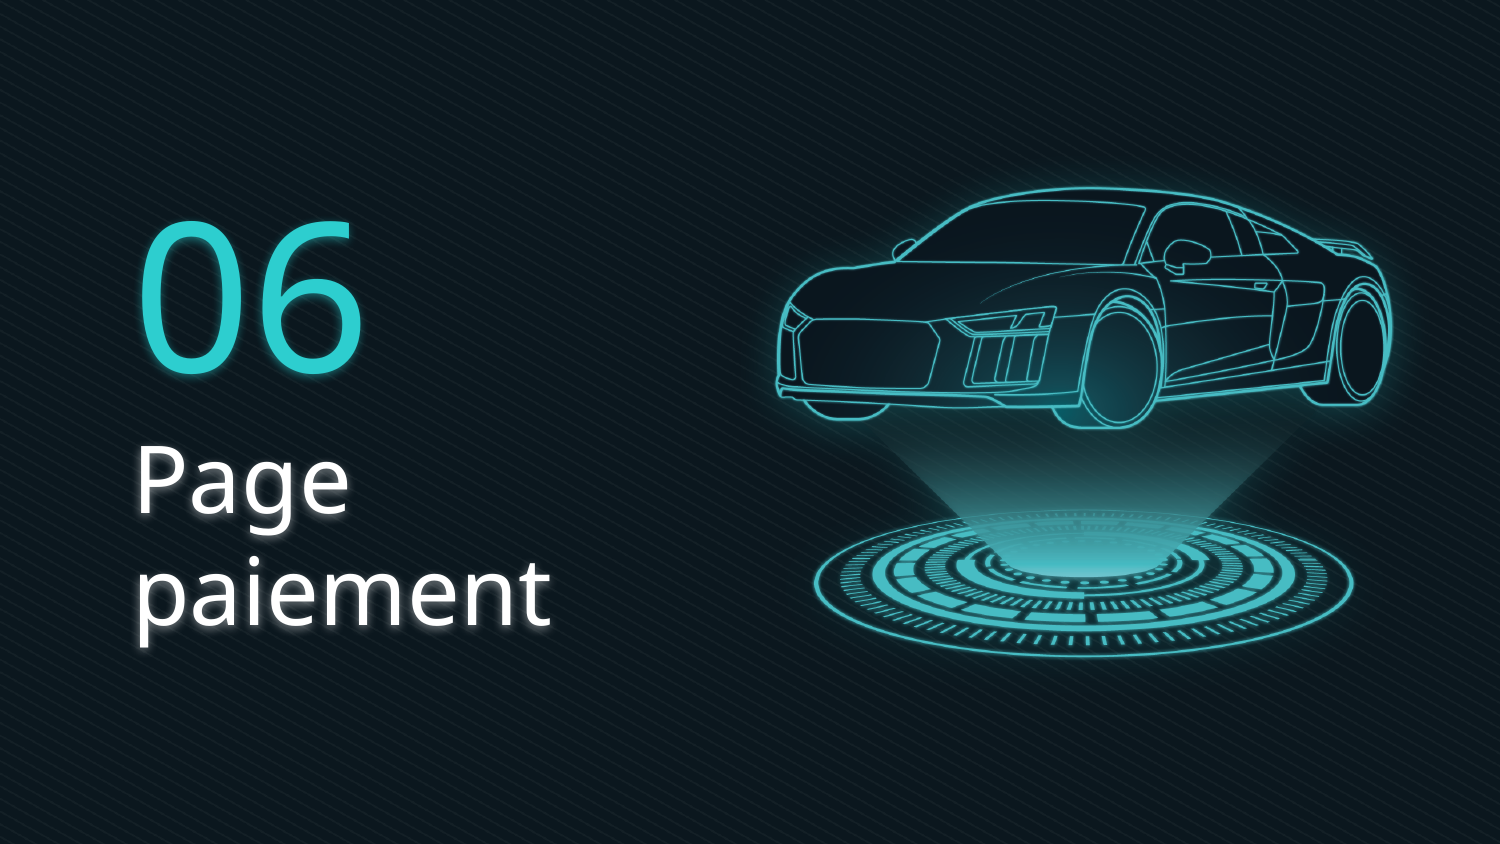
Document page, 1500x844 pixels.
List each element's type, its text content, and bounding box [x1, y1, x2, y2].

title Page paiement [117, 404, 718, 640]
title 06 [117, 204, 535, 430]
picture [754, 168, 1413, 676]
